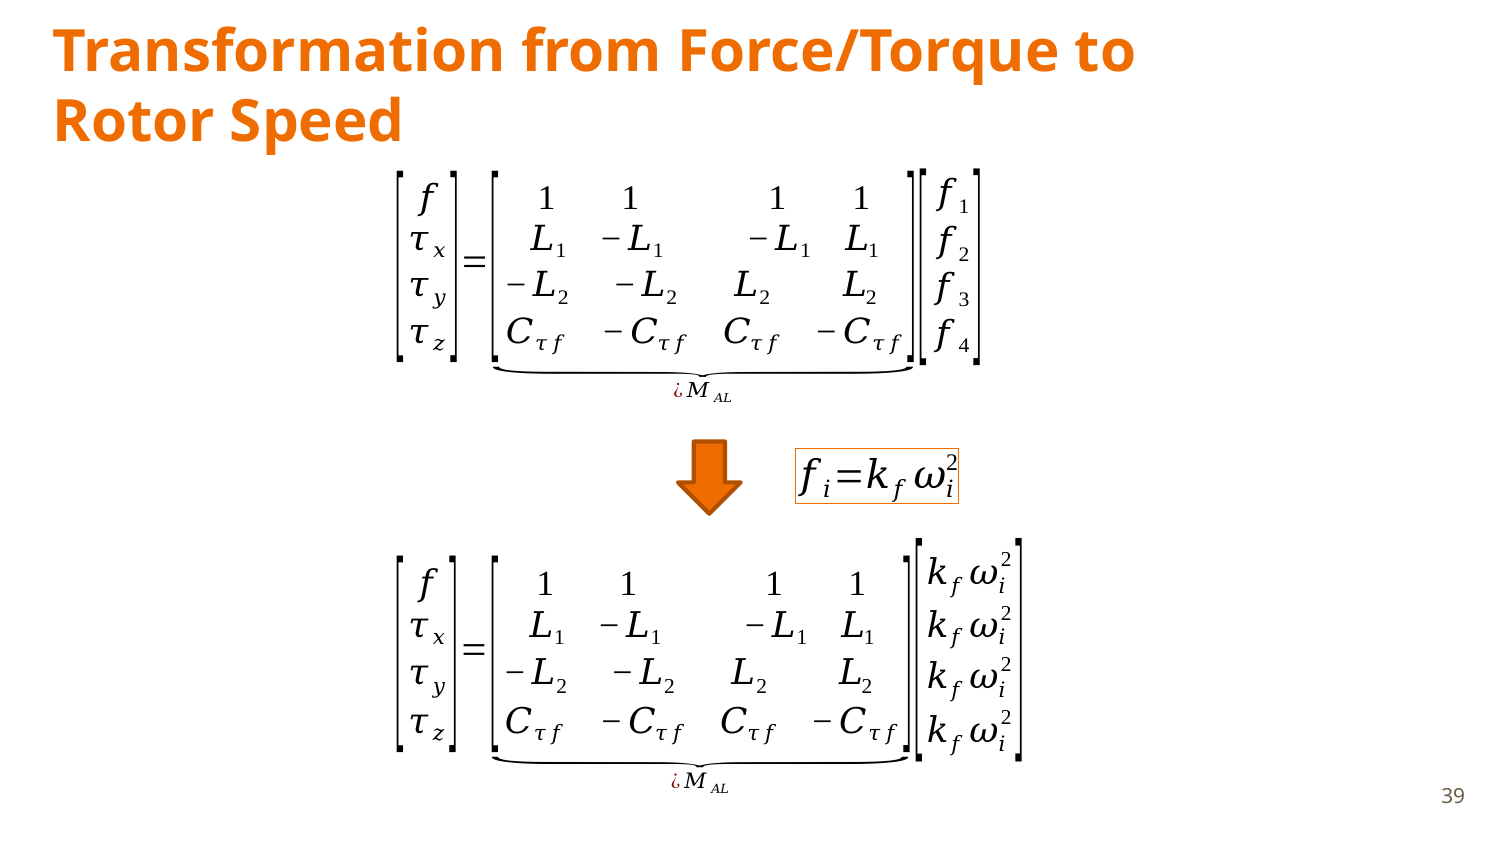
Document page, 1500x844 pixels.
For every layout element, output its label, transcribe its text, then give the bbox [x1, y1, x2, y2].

text_box [676, 439, 743, 516]
text_box Transformation from Force/Torque to Rotor Speed [37, 0, 1295, 109]
slide_number 39 [1389, 764, 1480, 830]
